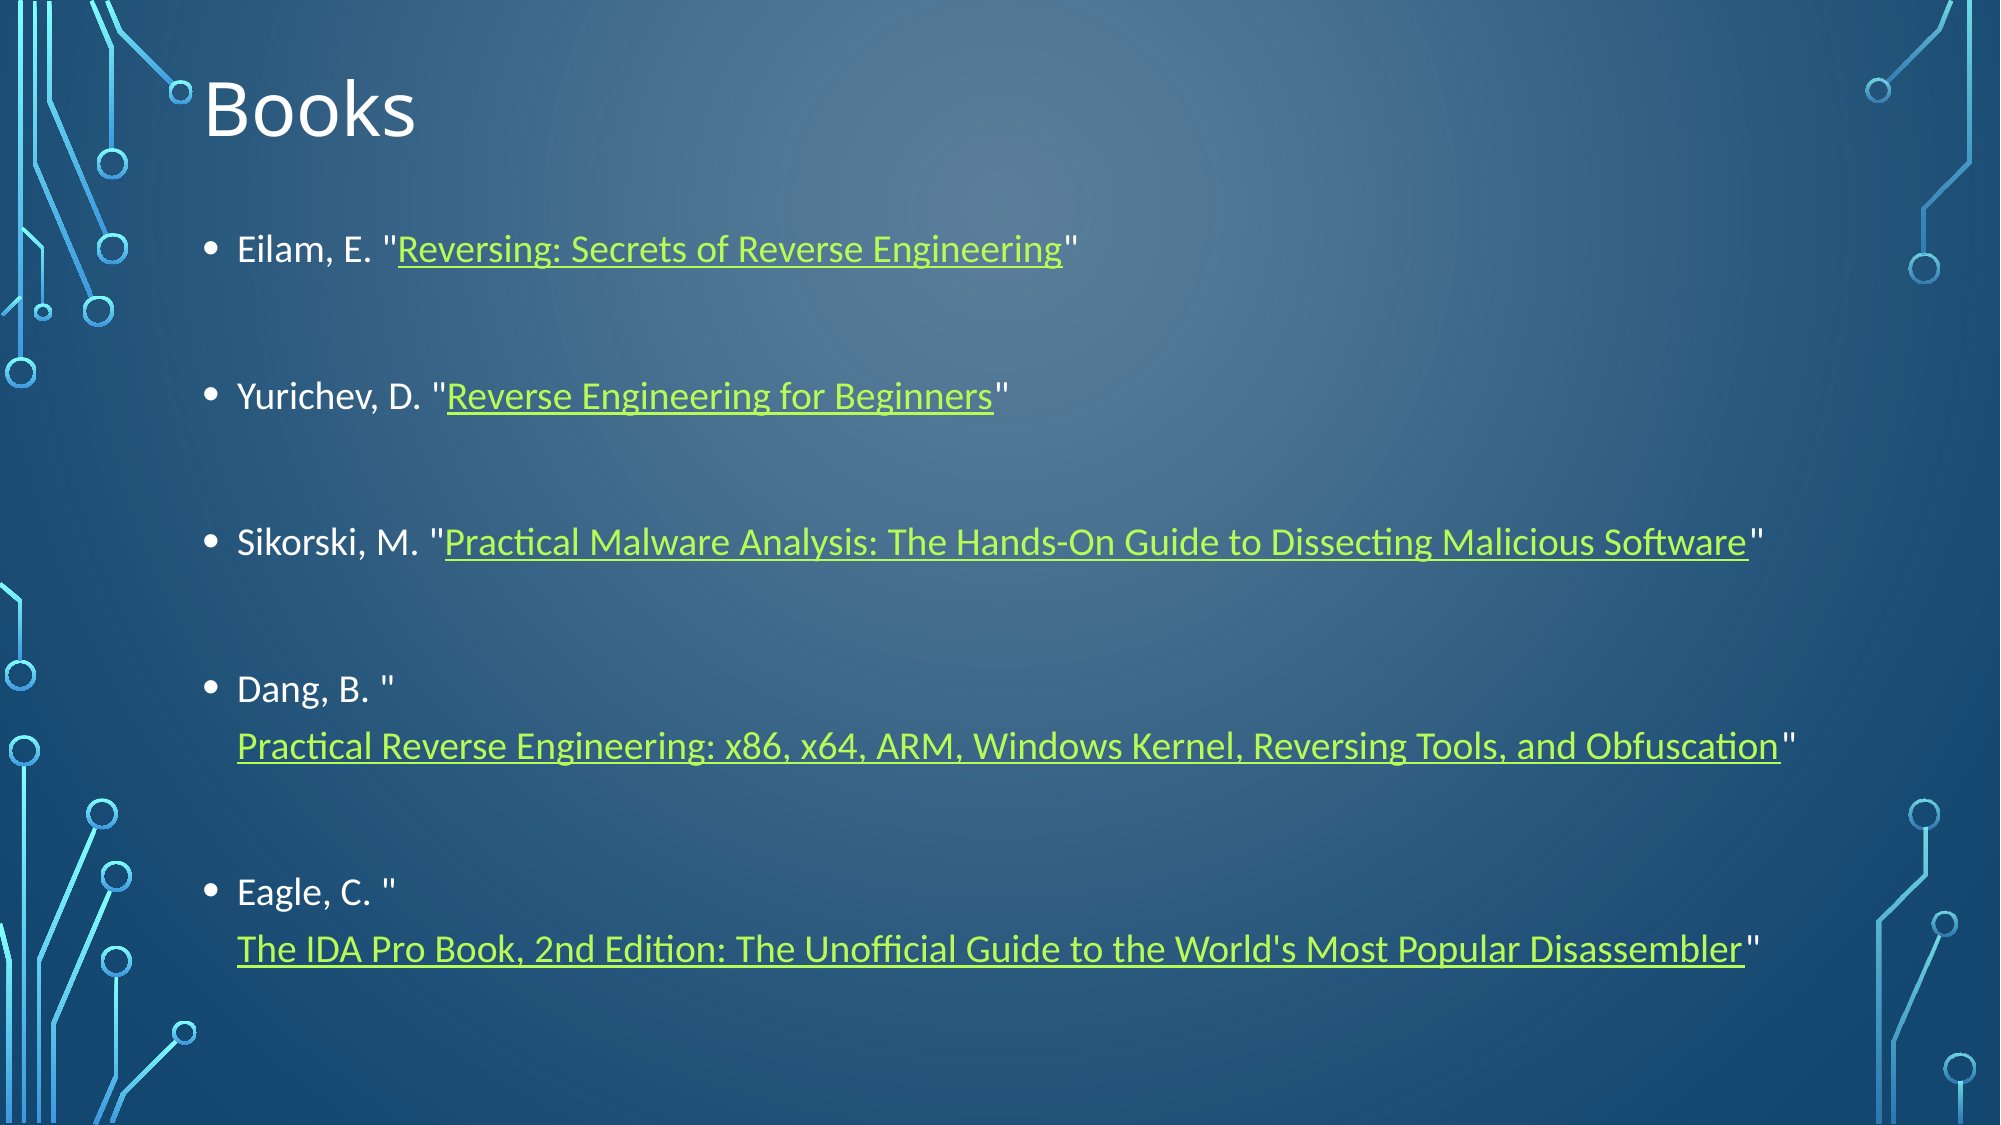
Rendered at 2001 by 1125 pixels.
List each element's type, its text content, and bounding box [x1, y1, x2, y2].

title Books [187, 48, 1813, 175]
list Eilam, E. "Reversing: Secrets of Reverse Engineering" Yurichev, D. "Reverse Engineering for Beginners" Sikorski, M. "Practical Malware Analysis: The Hands-On Guide to Dissecting Malicious Software" Dang, B. "Practical Reverse Engineering: x86, x64, ARM, Windows Kernel, Reversing Tools, and Obfuscation" Eagle, C. "The IDA Pro Book, 2nd Edition: The Unofficial Guide to the World's Most Popular Disassembler" [187, 206, 1813, 996]
